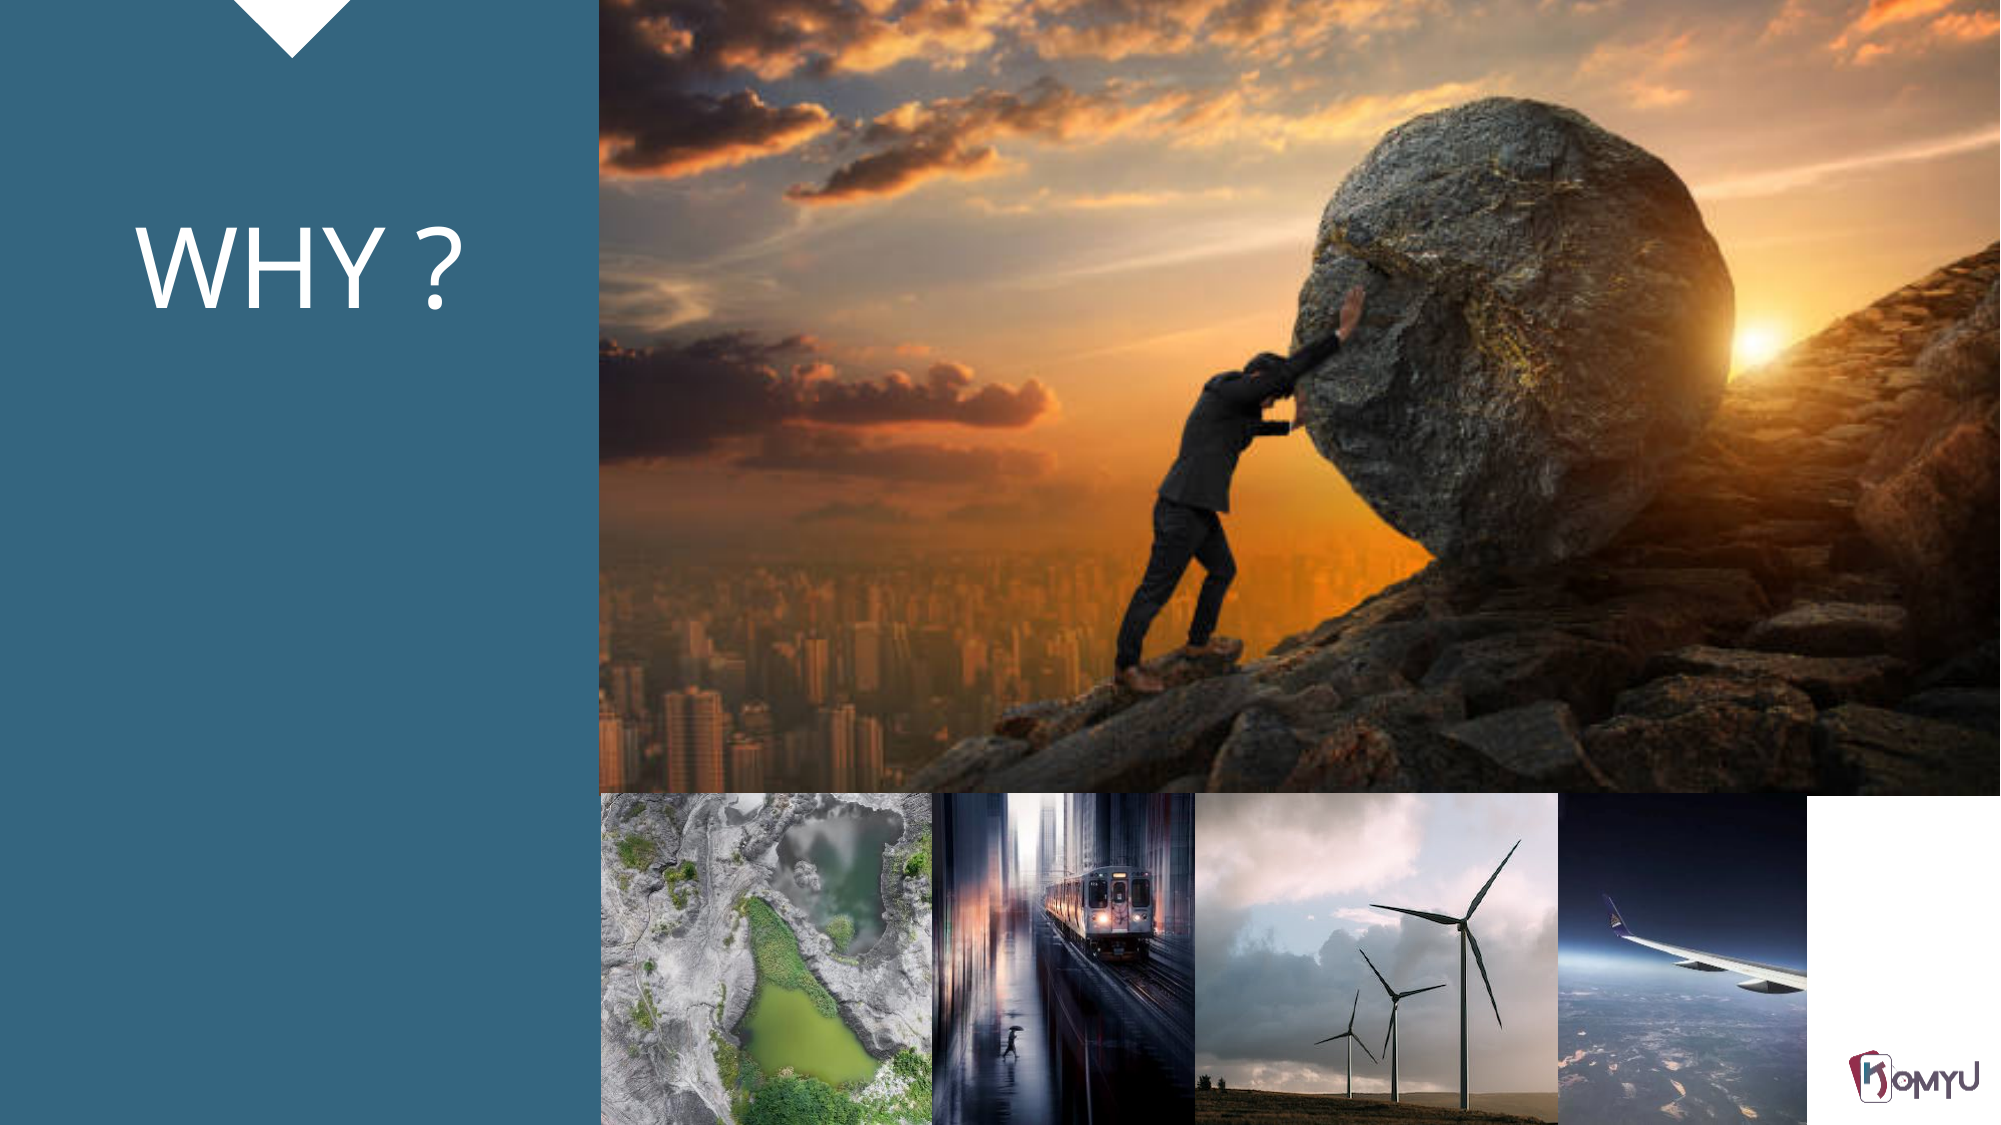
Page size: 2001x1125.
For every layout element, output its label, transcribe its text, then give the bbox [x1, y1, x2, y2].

title WHY ? [95, 188, 504, 1036]
picture [599, 0, 2000, 1125]
picture [1845, 1046, 1984, 1109]
